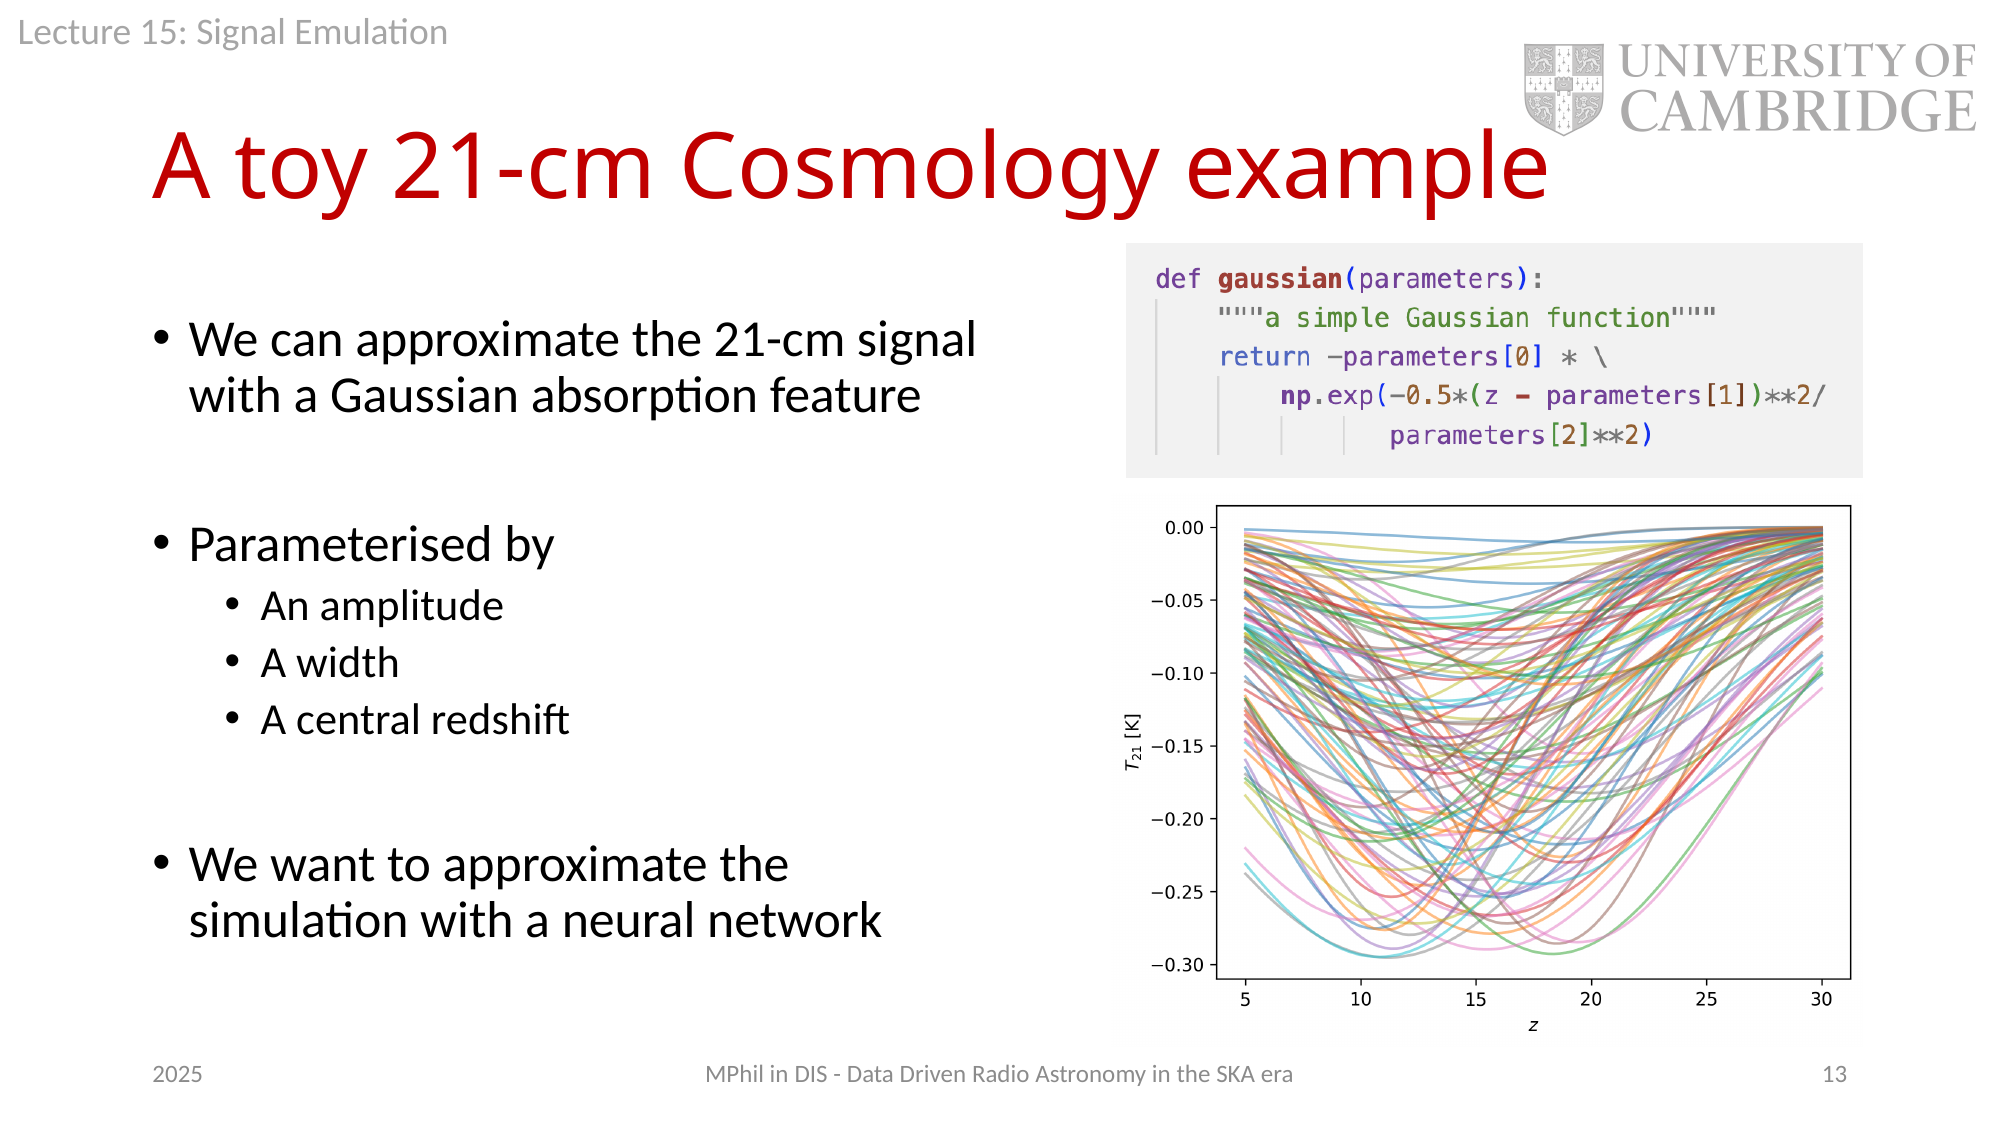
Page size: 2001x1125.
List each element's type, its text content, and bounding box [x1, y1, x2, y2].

picture [1125, 243, 1863, 478]
slide_number 2025 [137, 1042, 588, 1103]
footer MPhil in DIS - Data Driven Radio Astronomy in the SKA era [662, 1042, 1338, 1103]
slide_number 13 [1412, 1047, 1863, 1103]
title A toy 21-cm Cosmology example [137, 59, 1863, 278]
picture [1110, 493, 1863, 1047]
